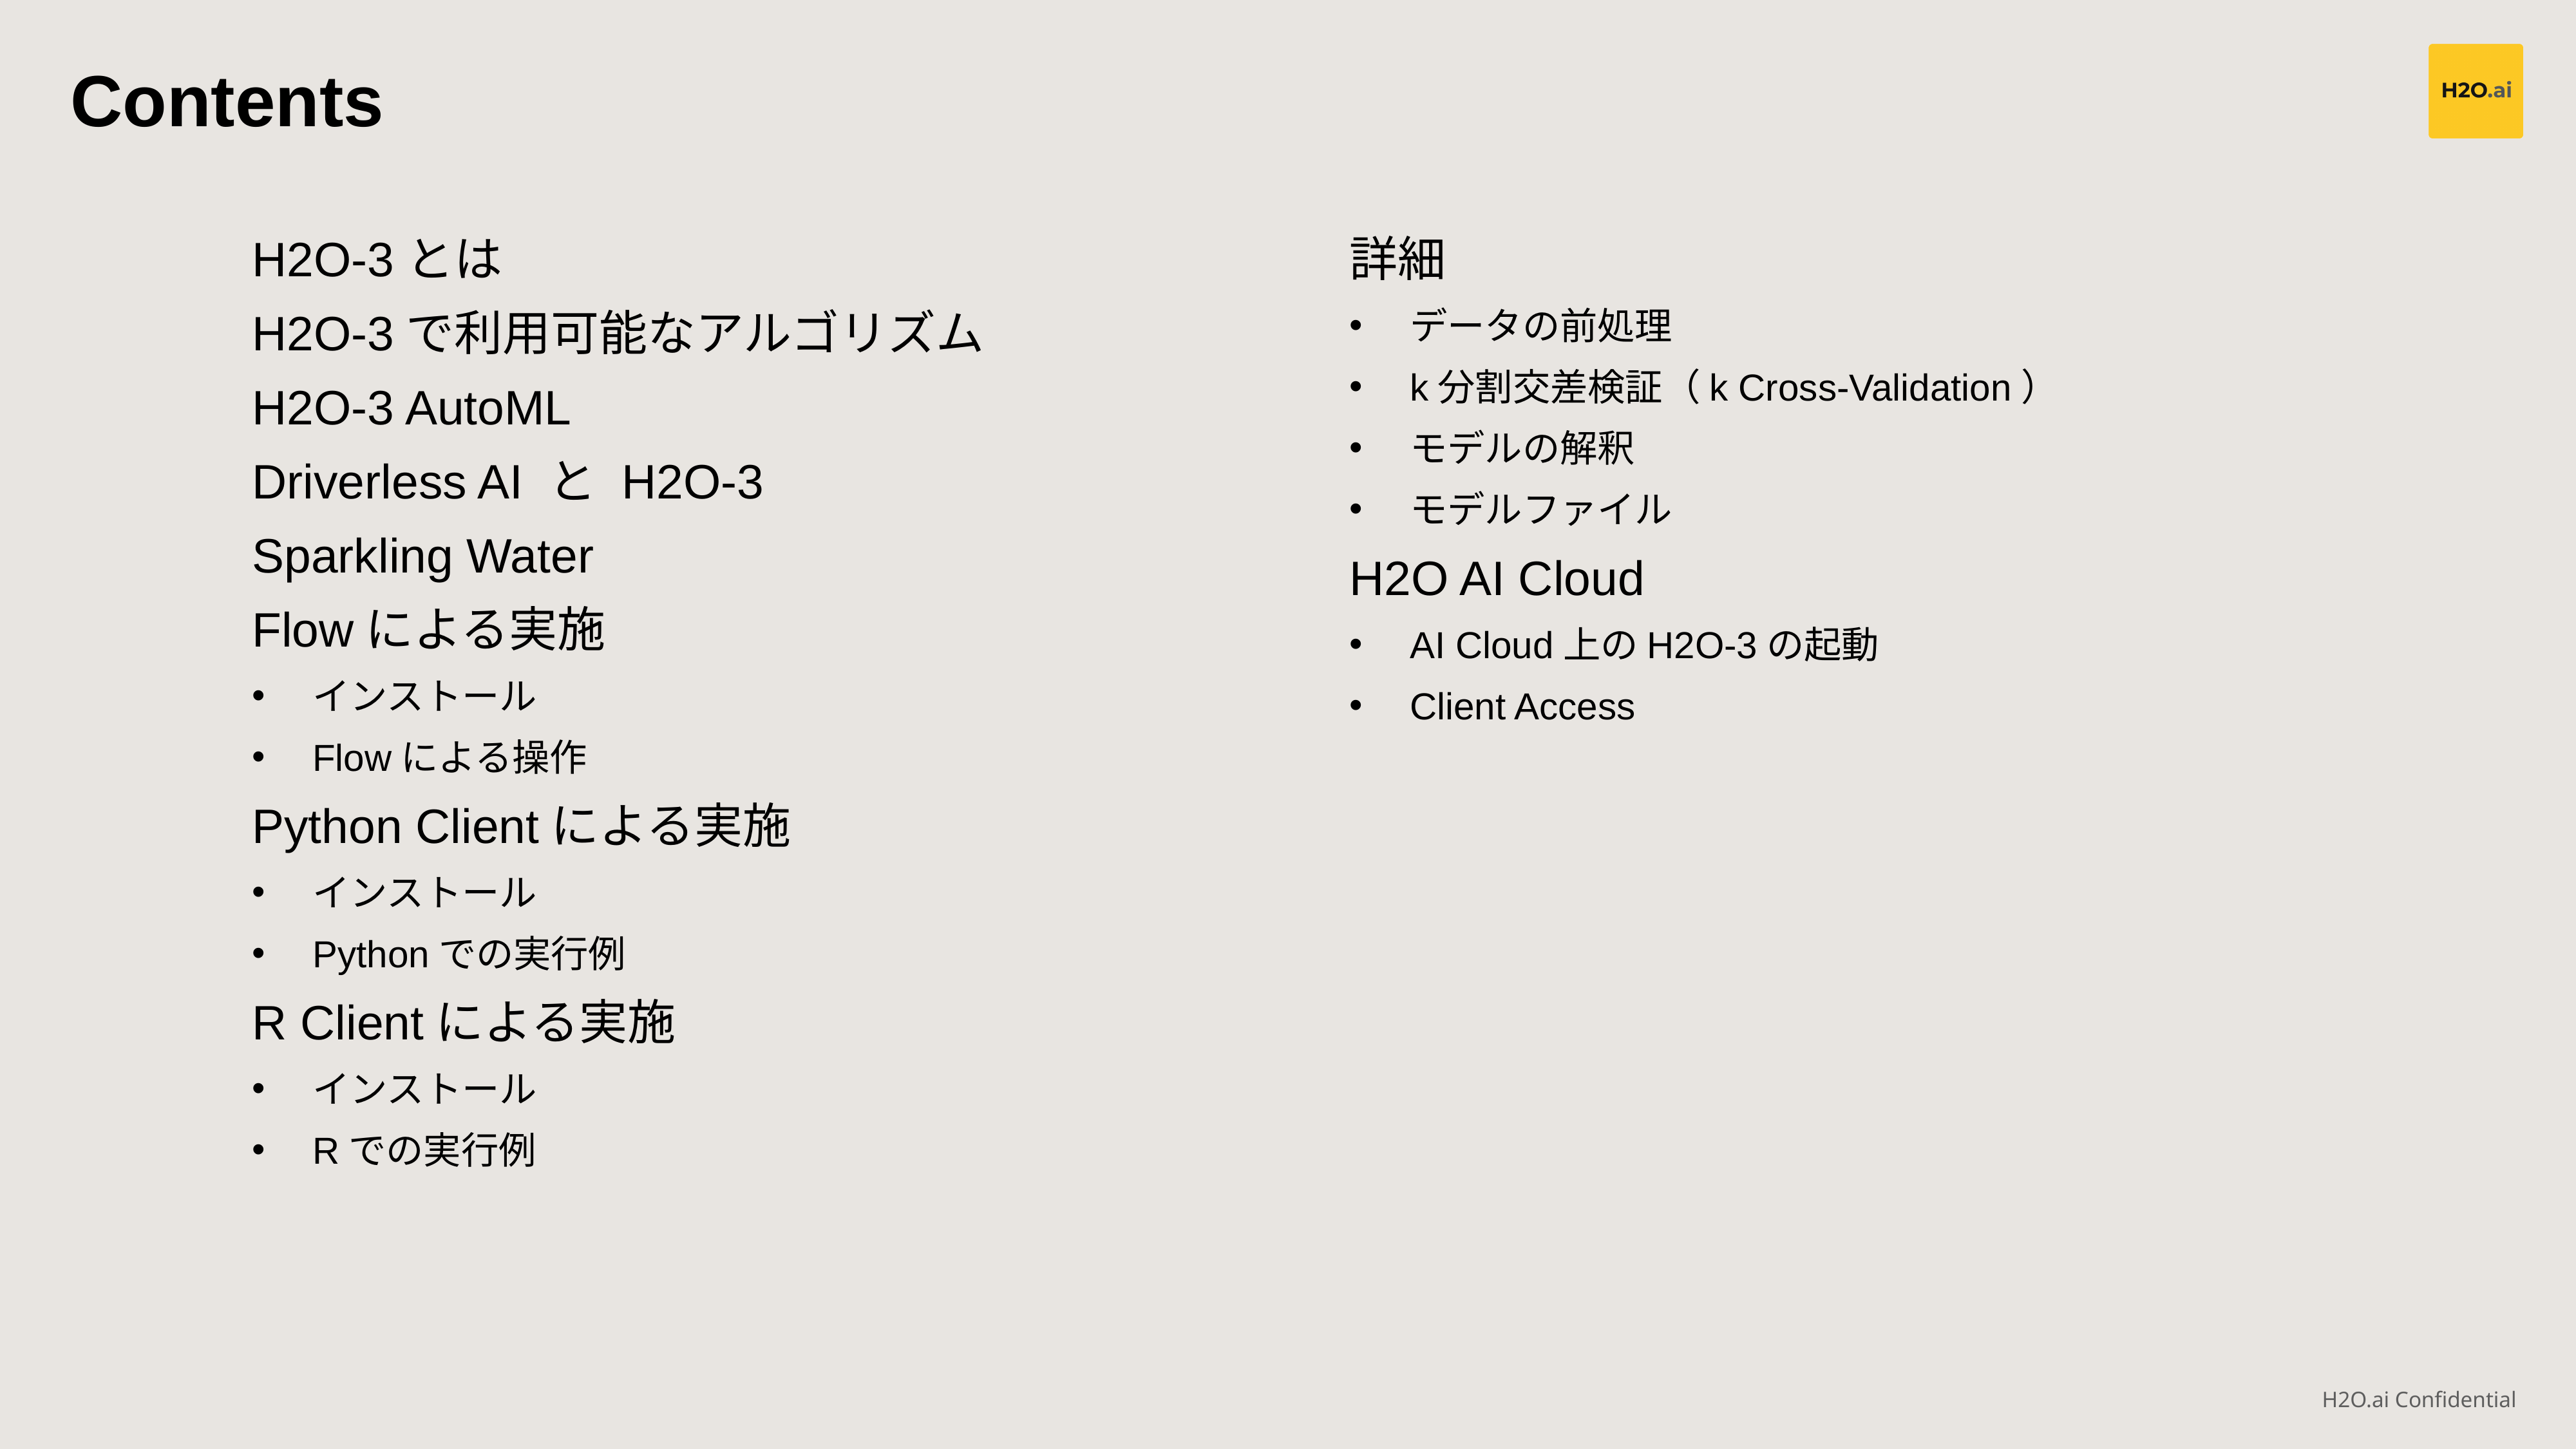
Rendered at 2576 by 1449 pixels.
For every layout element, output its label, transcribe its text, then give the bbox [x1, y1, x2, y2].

picture [2429, 44, 2523, 138]
text_box Contents [61, 49, 2363, 146]
text_box H2O-3とは H2O-3で利用可能なアルゴリズム H2O-3 AutoML Driverless AI と H2O-3 Sparkling Water Flowによる実施 インストール Flowによる操作 Python Clientによる実施 インストール Pythonでの実行例 R Clientによる実施 インストール Rでの実行例 [242, 223, 1266, 1177]
text_box 詳細 データの前処理 k分割交差検証（k Cross-Validation） モデルの解釈 モデルファイル H2O AI Cloud AI Cloud上のH2O-3の起動 Client Access [1340, 223, 2363, 732]
